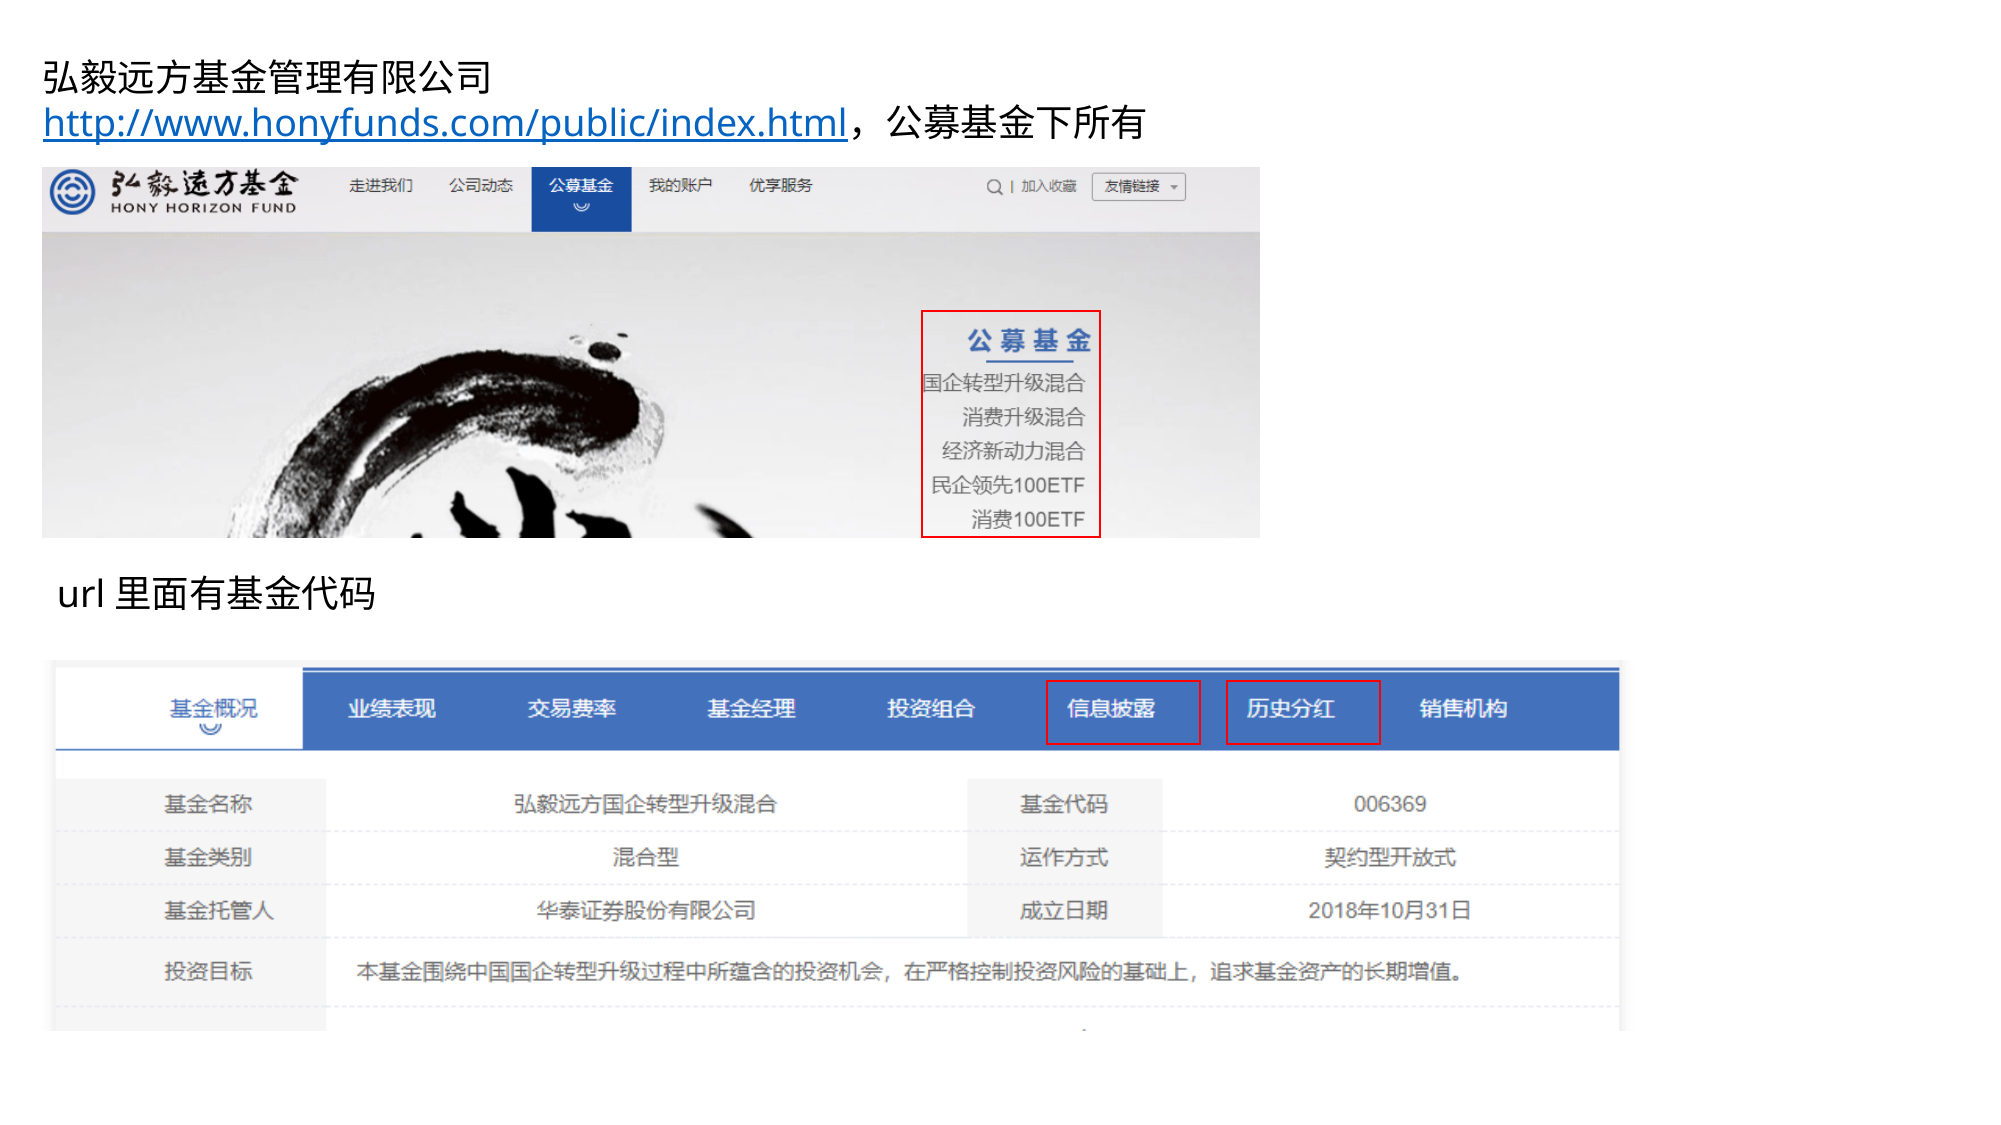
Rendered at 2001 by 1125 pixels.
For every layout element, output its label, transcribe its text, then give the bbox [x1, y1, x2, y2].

text_box 弘毅远方基金管理有限公司 http://www.honyfunds.com/public/index.html，公募基金下所有 [28, 46, 1635, 157]
picture [42, 660, 1643, 1031]
picture [42, 167, 1260, 538]
text_box url里面有基金代码 [42, 562, 738, 623]
